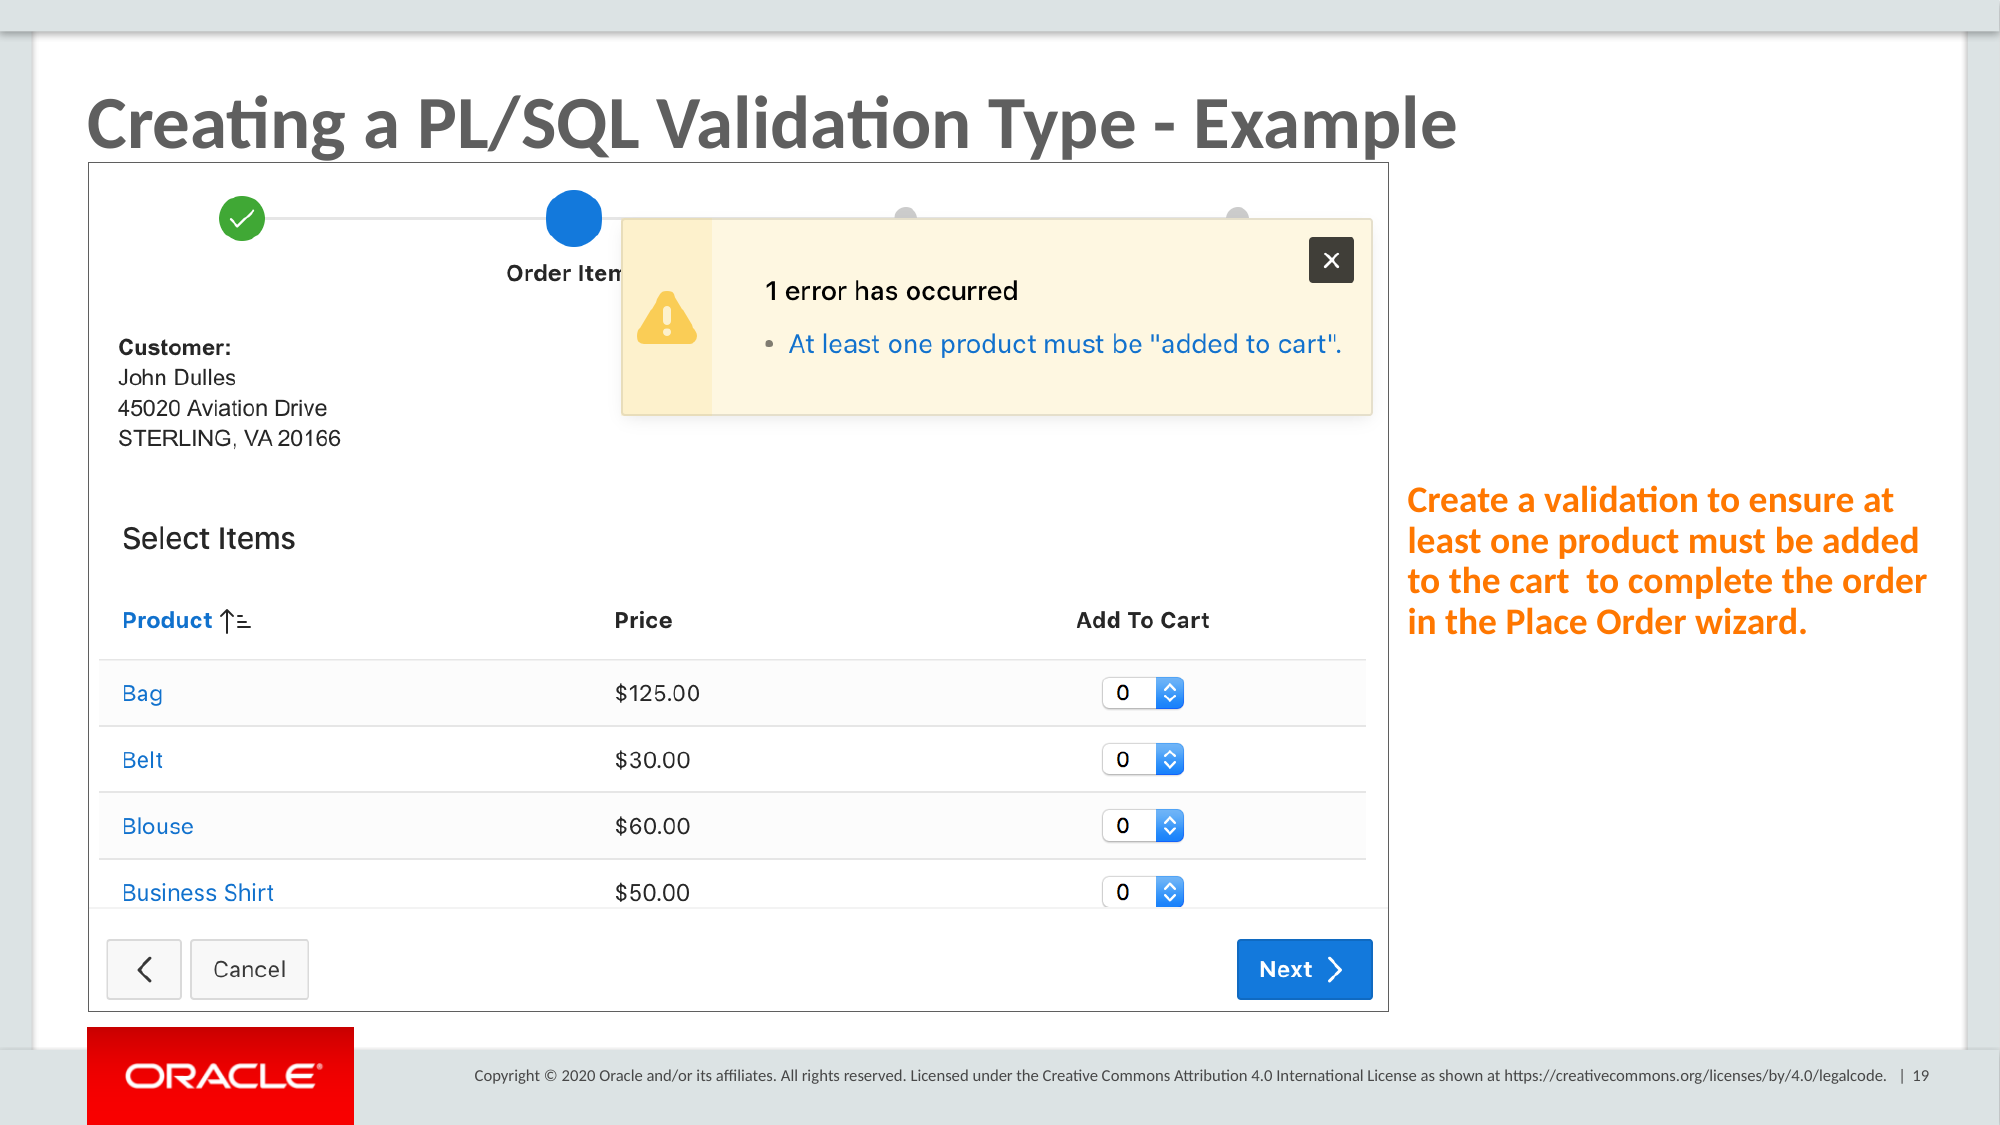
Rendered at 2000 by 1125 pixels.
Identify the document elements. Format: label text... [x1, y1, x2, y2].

text_box Create a validation to ensure at least one product must be added to the cart to complete the order in the Place Order wizard. [1395, 473, 1968, 650]
title Creating a PL/SQL Validation Type - Example [87, 54, 1913, 163]
picture [88, 162, 1390, 1012]
picture [87, 1027, 354, 1125]
